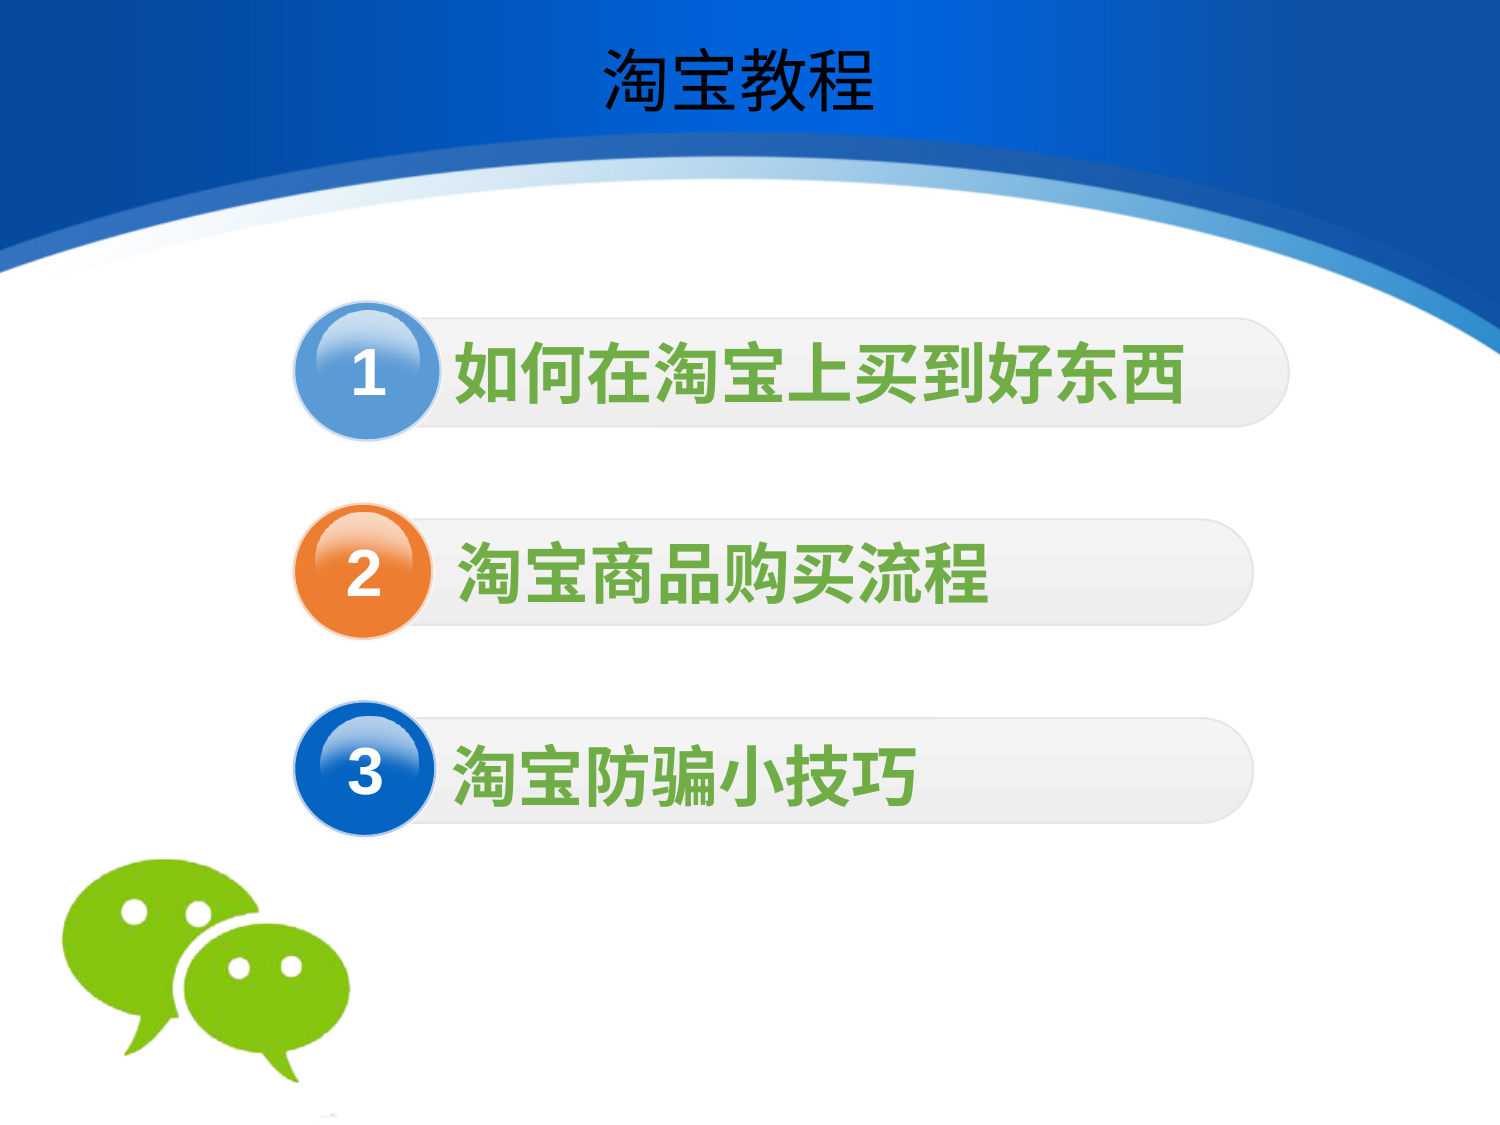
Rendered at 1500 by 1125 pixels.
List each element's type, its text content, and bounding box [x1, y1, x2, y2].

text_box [292, 299, 1289, 442]
picture [0, 0, 1500, 1125]
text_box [292, 700, 1254, 838]
title 淘宝教程 [103, 27, 1376, 133]
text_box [292, 501, 1254, 640]
